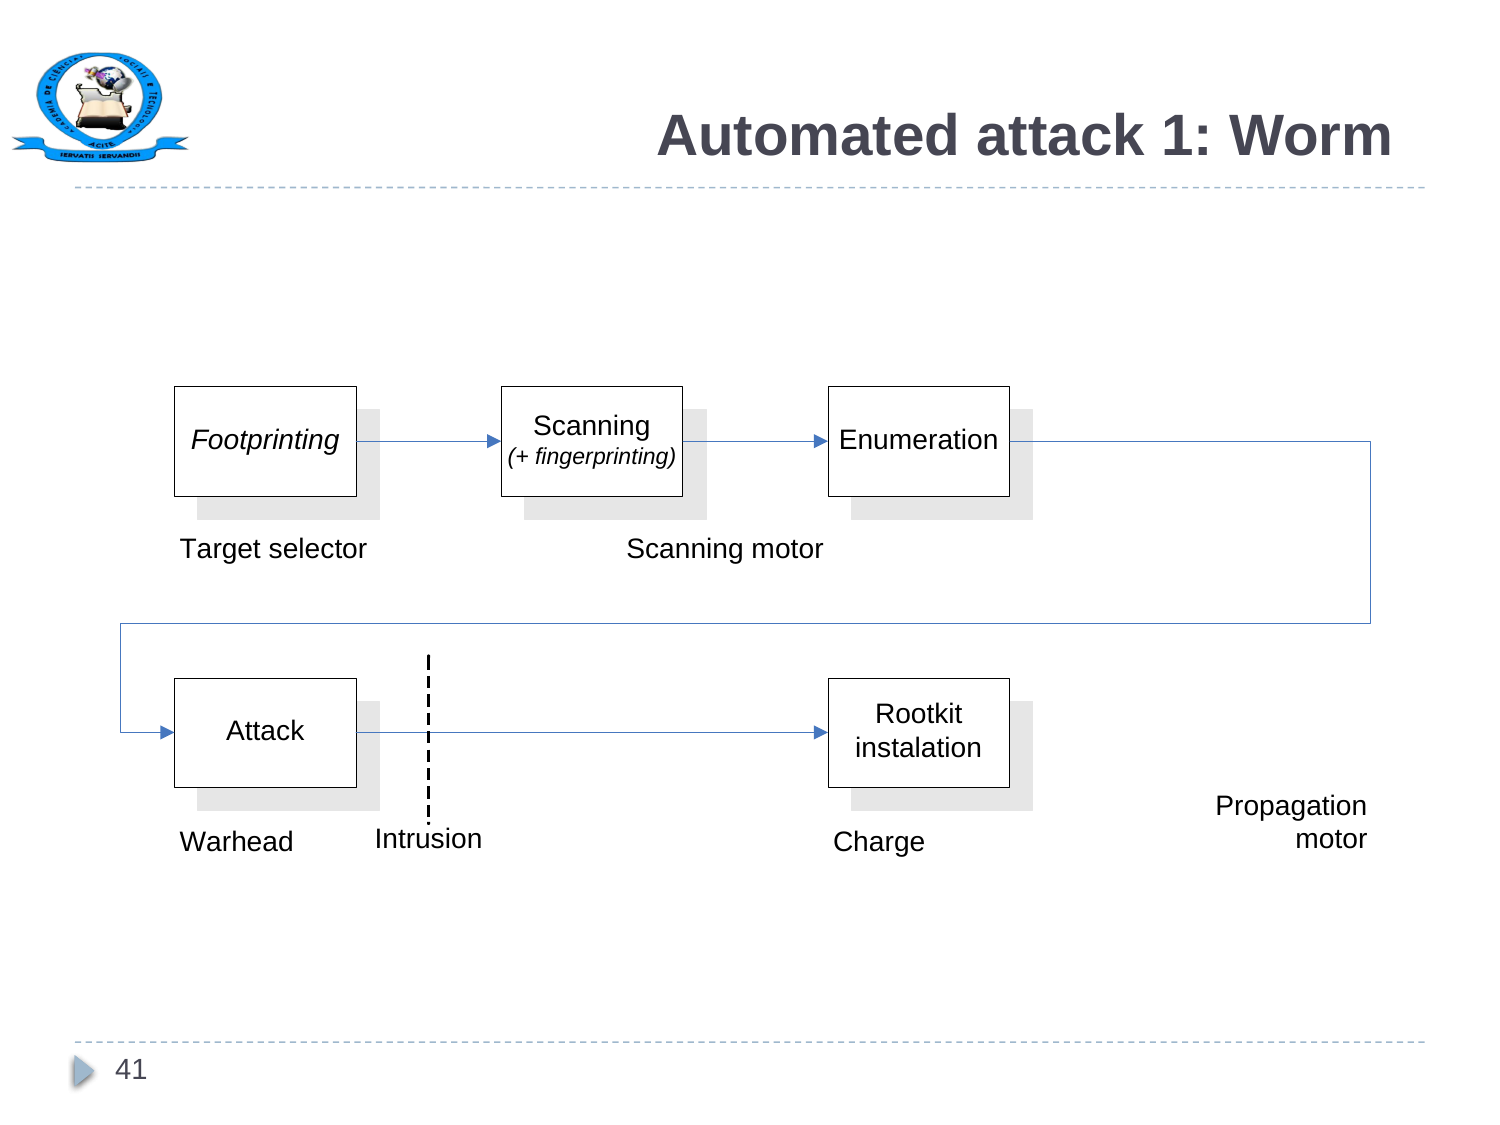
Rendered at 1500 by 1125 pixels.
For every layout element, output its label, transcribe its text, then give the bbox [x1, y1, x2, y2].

title Automated attack 1: Worm [179, 37, 1425, 175]
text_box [101, 382, 1390, 873]
slide_number 41 [100, 1042, 426, 1103]
picture [9, 50, 179, 165]
